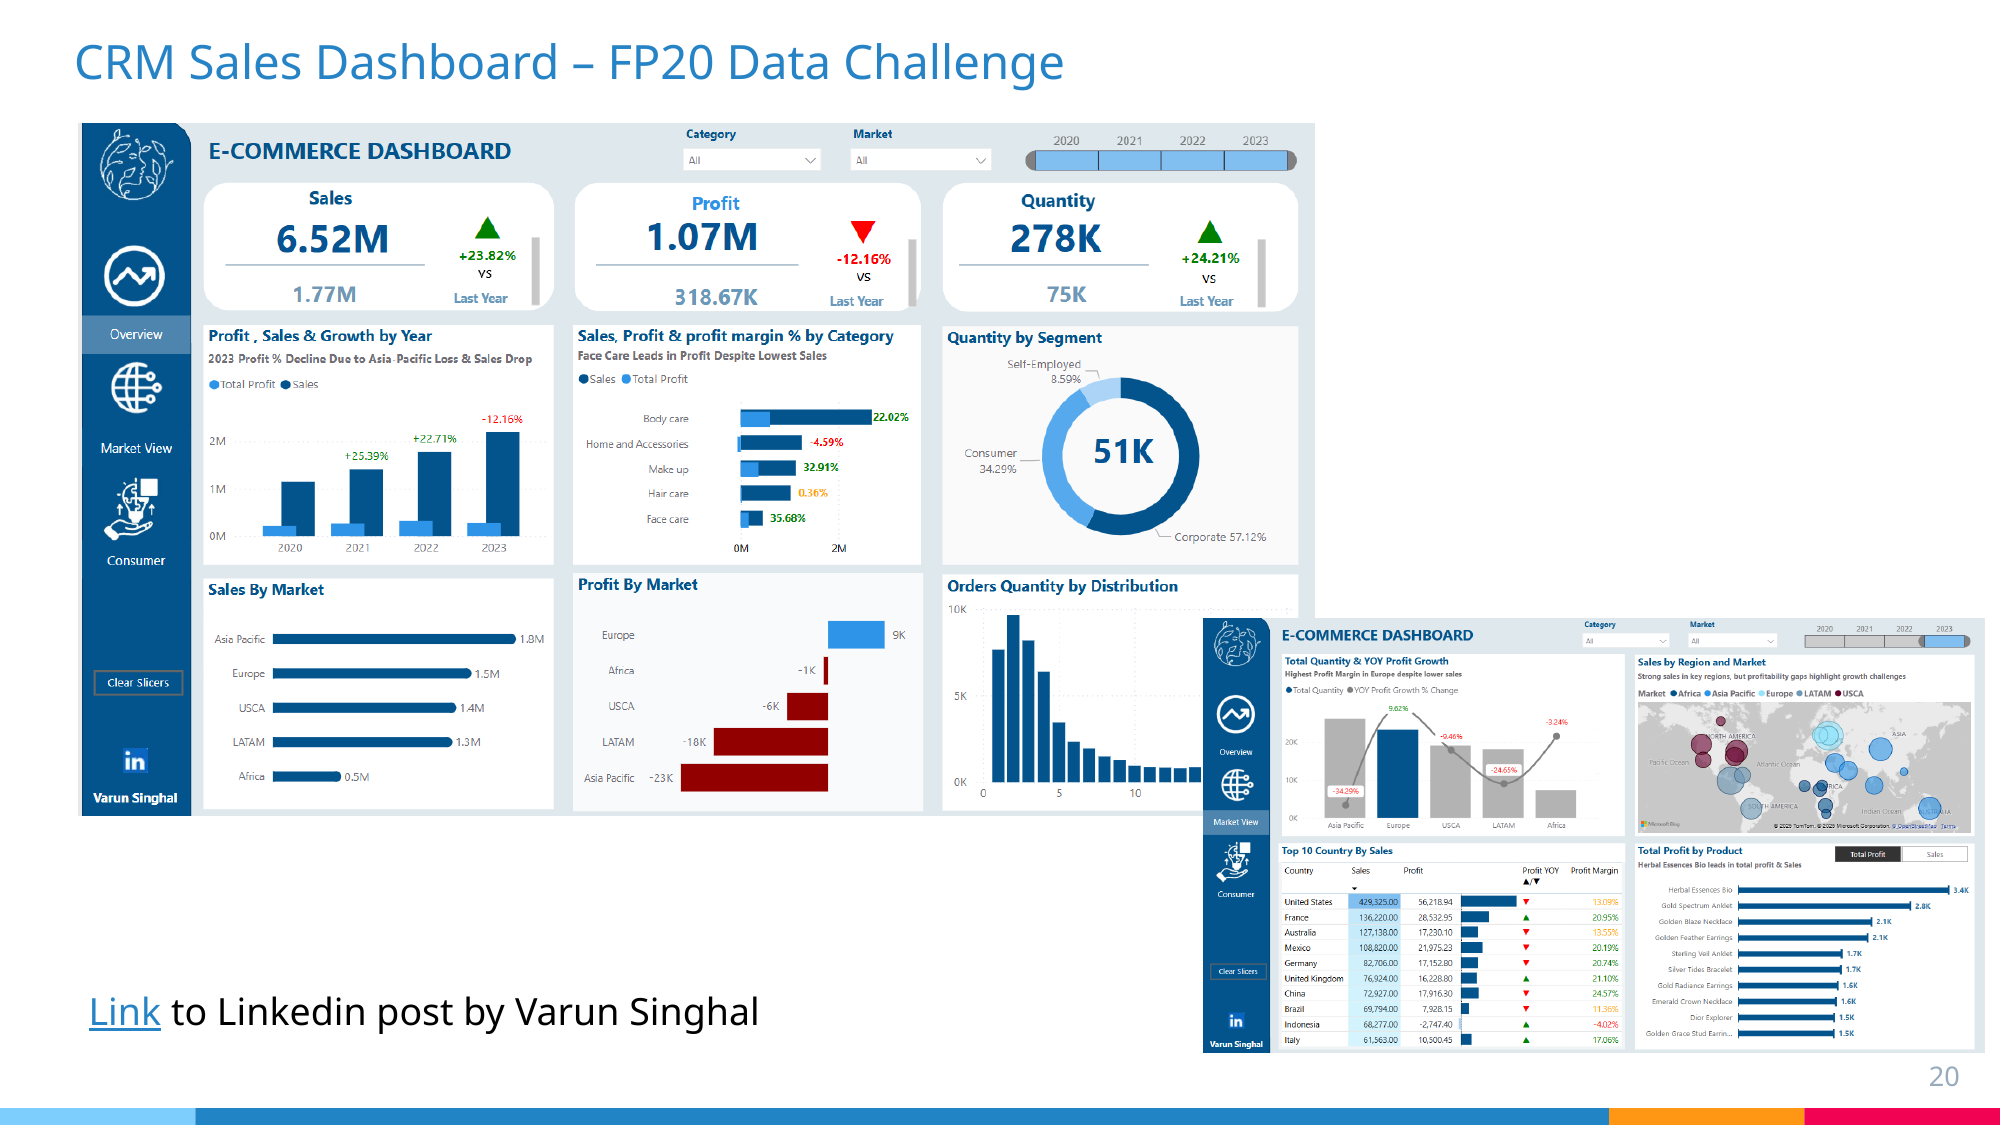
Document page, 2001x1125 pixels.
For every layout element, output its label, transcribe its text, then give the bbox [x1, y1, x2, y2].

slide_number 20 [1854, 1061, 1975, 1113]
picture [77, 123, 1986, 1053]
text_box Link to Linkedin post by Varun Singhal [73, 935, 1198, 1047]
title CRM Sales Dashboard – FP20 Data Challenge [59, 16, 1975, 104]
